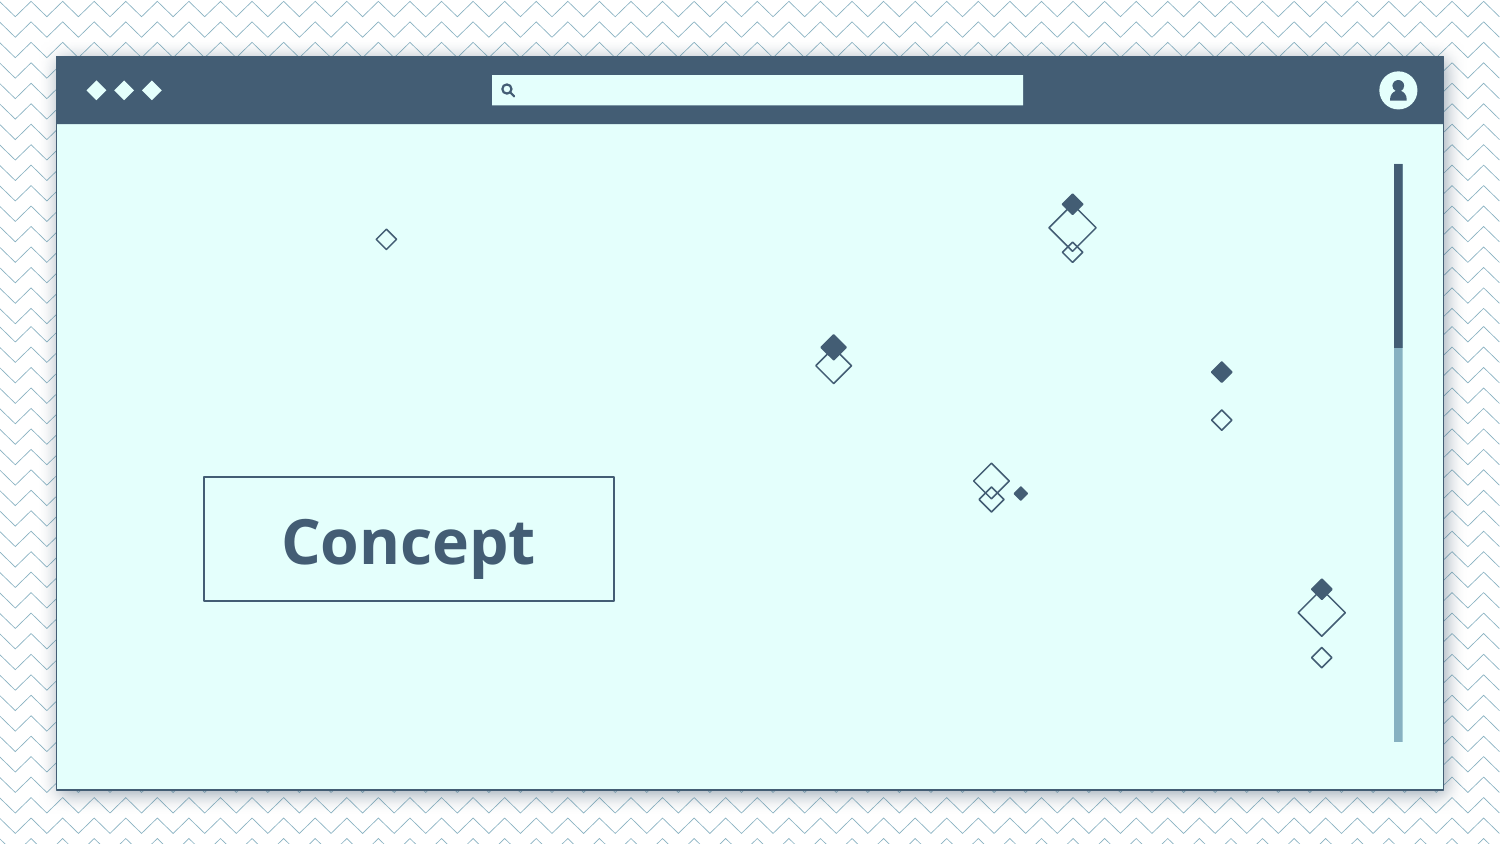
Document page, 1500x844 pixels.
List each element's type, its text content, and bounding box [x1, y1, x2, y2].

title Concept [203, 476, 615, 602]
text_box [973, 462, 1028, 513]
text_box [815, 334, 852, 384]
text_box [376, 229, 397, 250]
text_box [1297, 578, 1346, 668]
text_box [1048, 193, 1097, 263]
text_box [1211, 361, 1233, 431]
